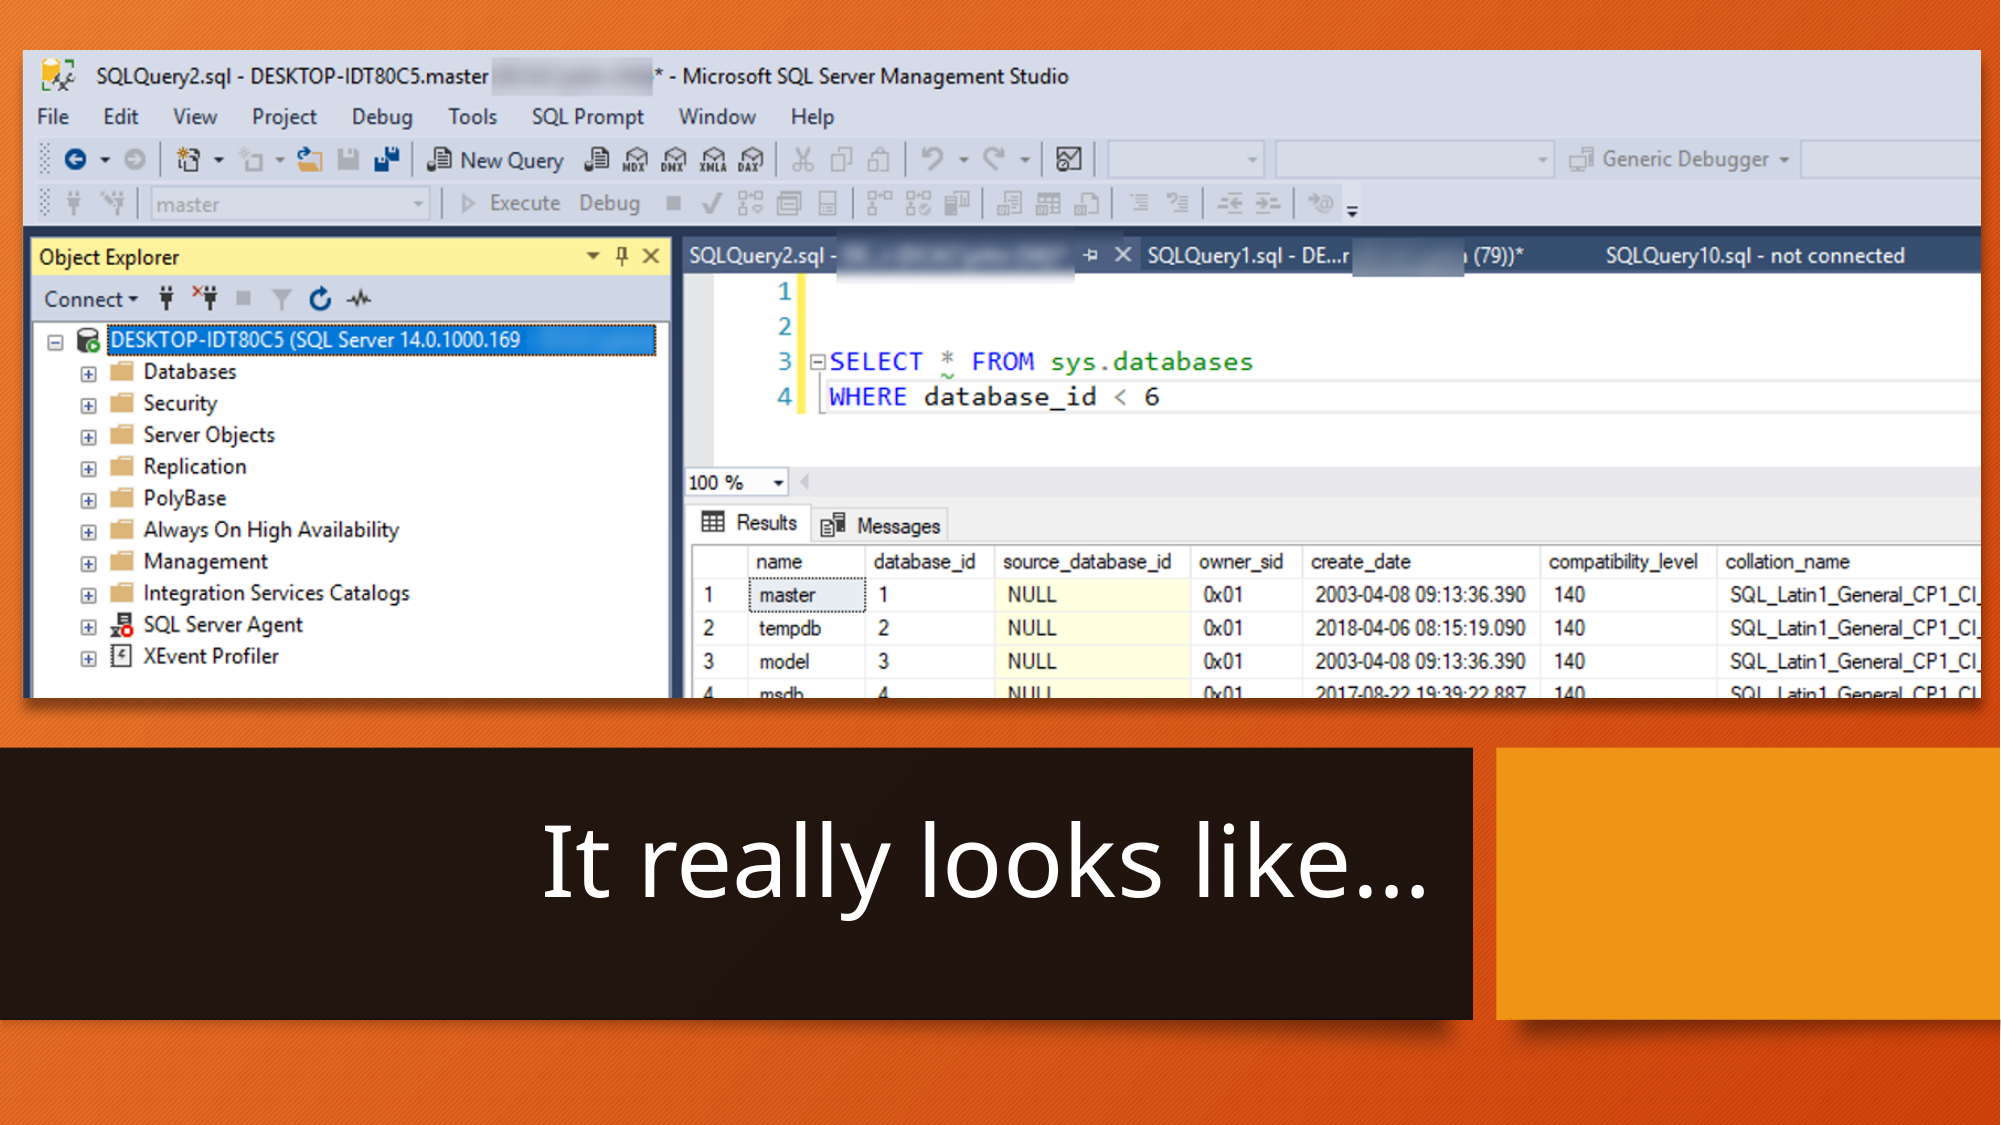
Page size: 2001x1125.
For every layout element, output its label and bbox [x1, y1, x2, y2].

text_box [0, 0, 2000, 1125]
picture [22, 49, 1981, 698]
